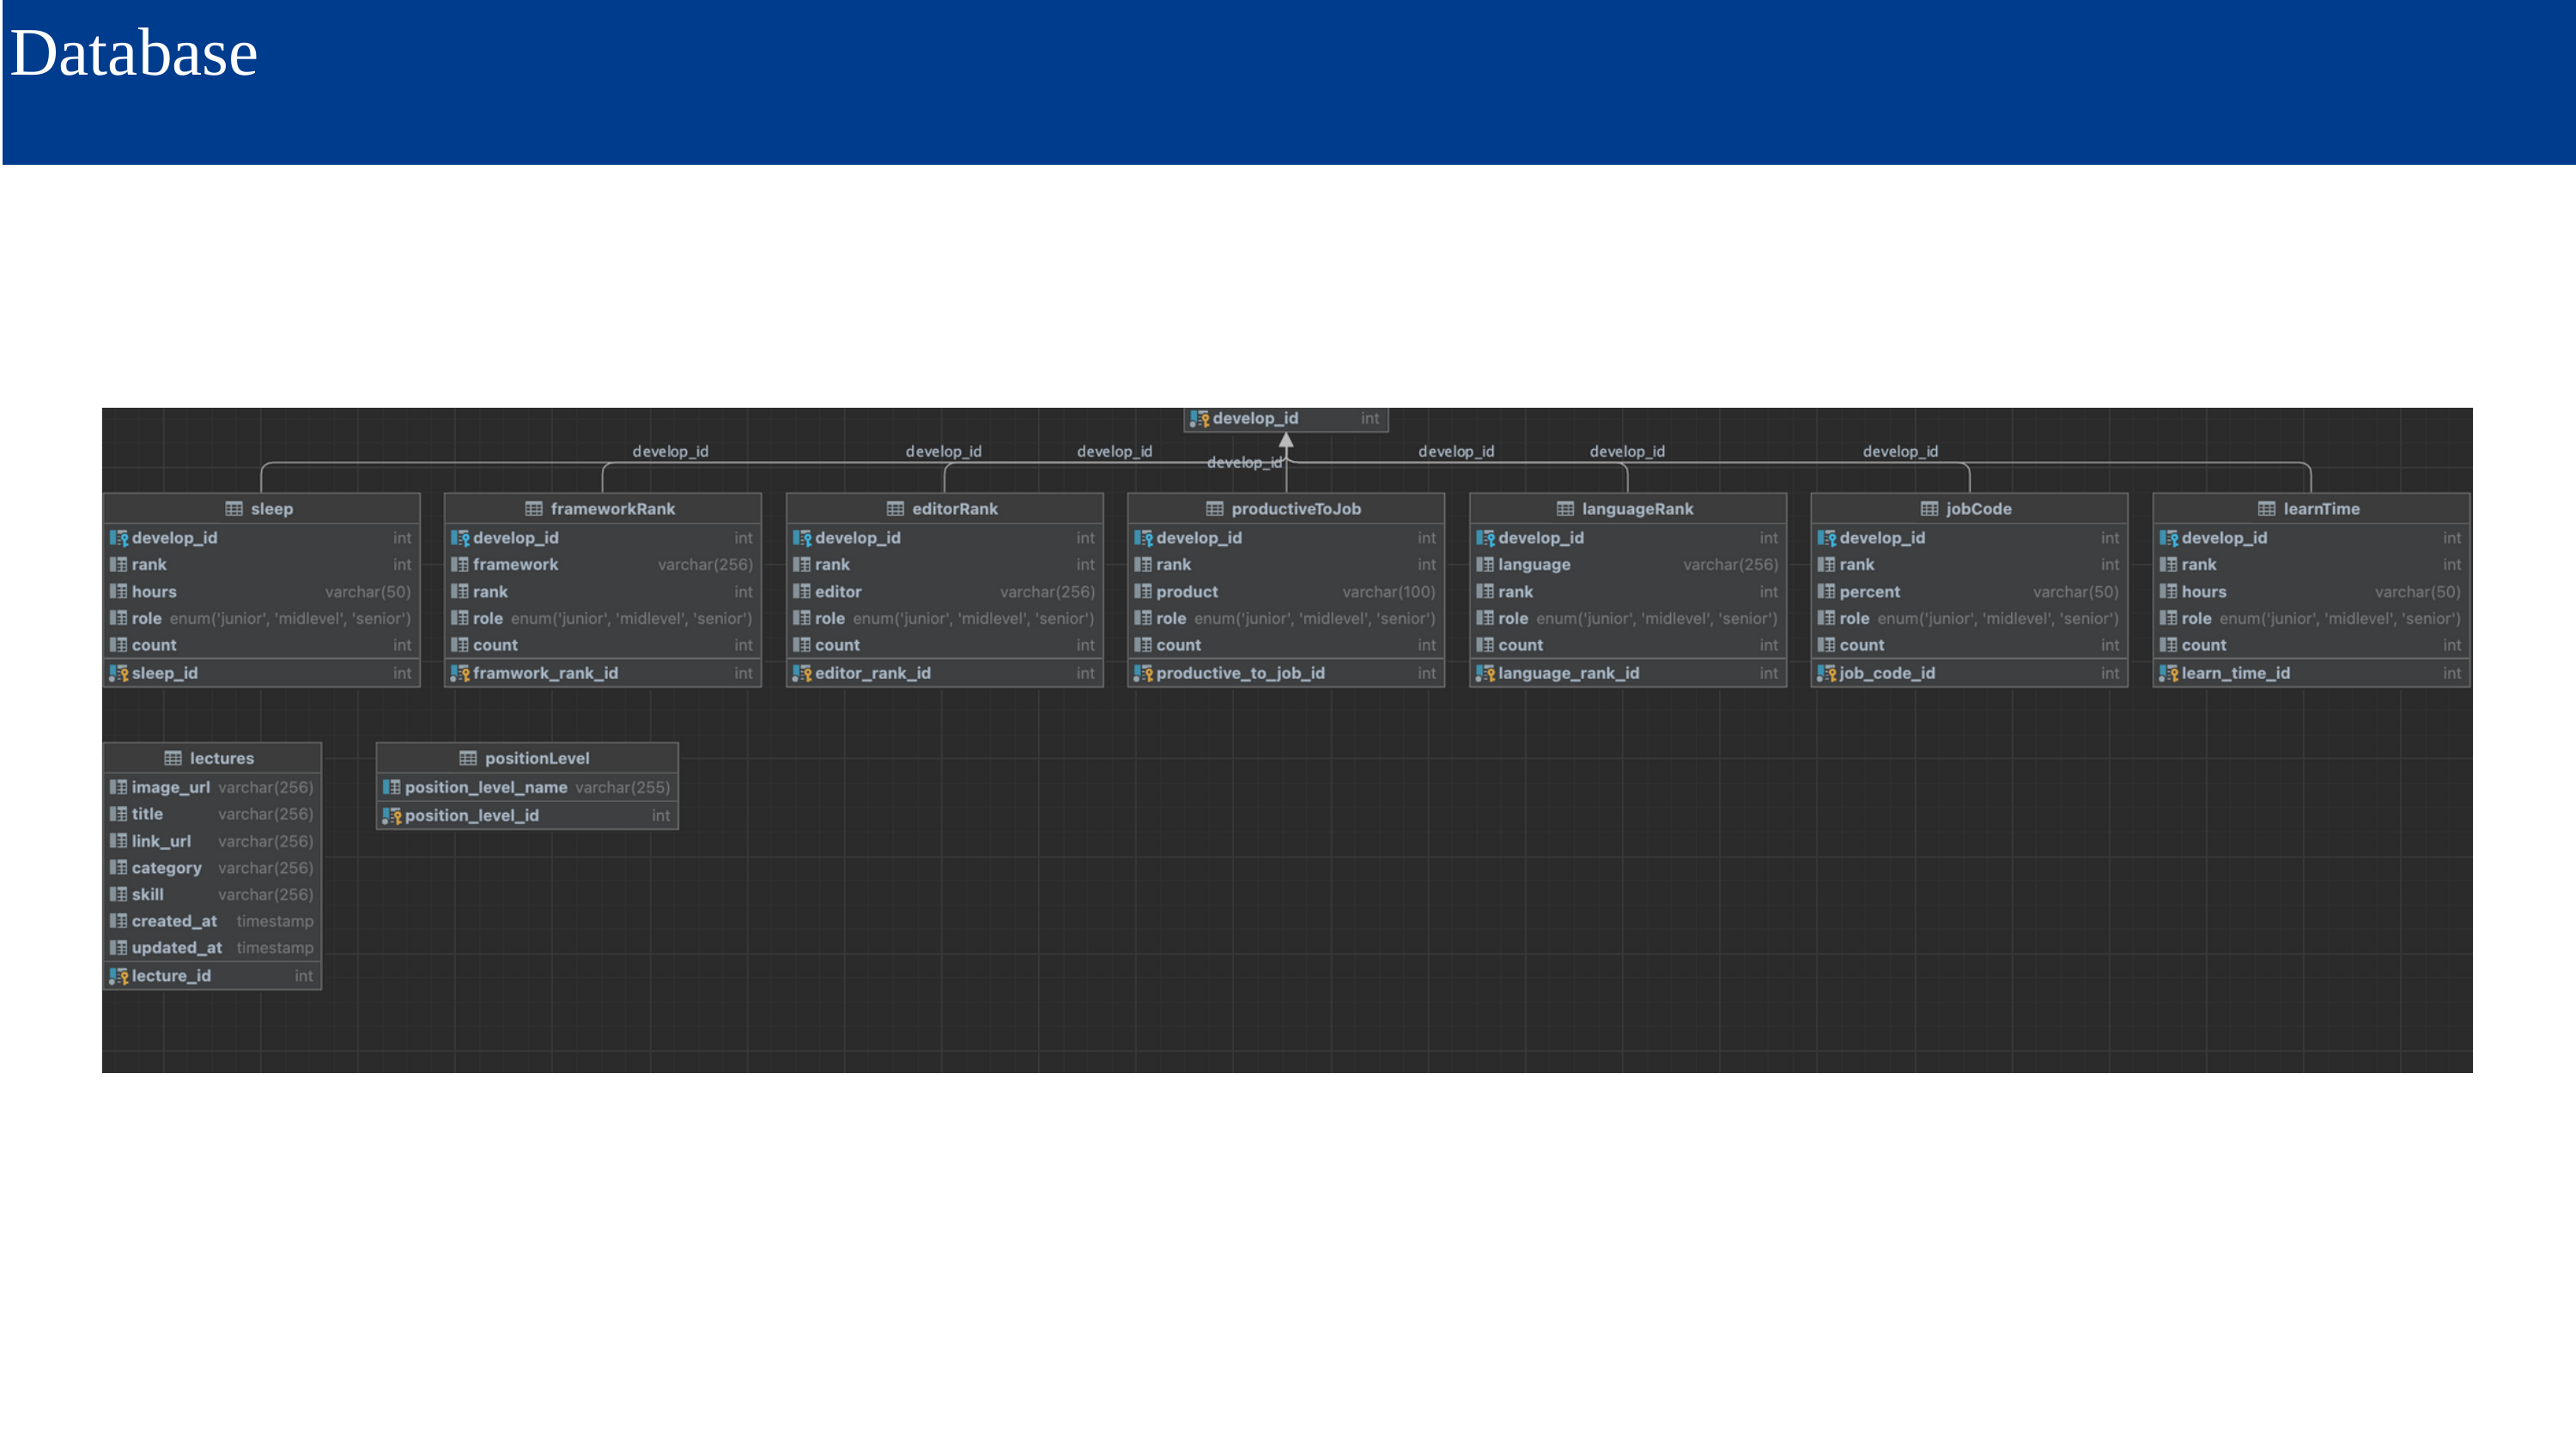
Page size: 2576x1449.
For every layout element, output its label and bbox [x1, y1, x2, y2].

text_box [2, 0, 2576, 165]
text_box [101, 408, 2473, 1074]
